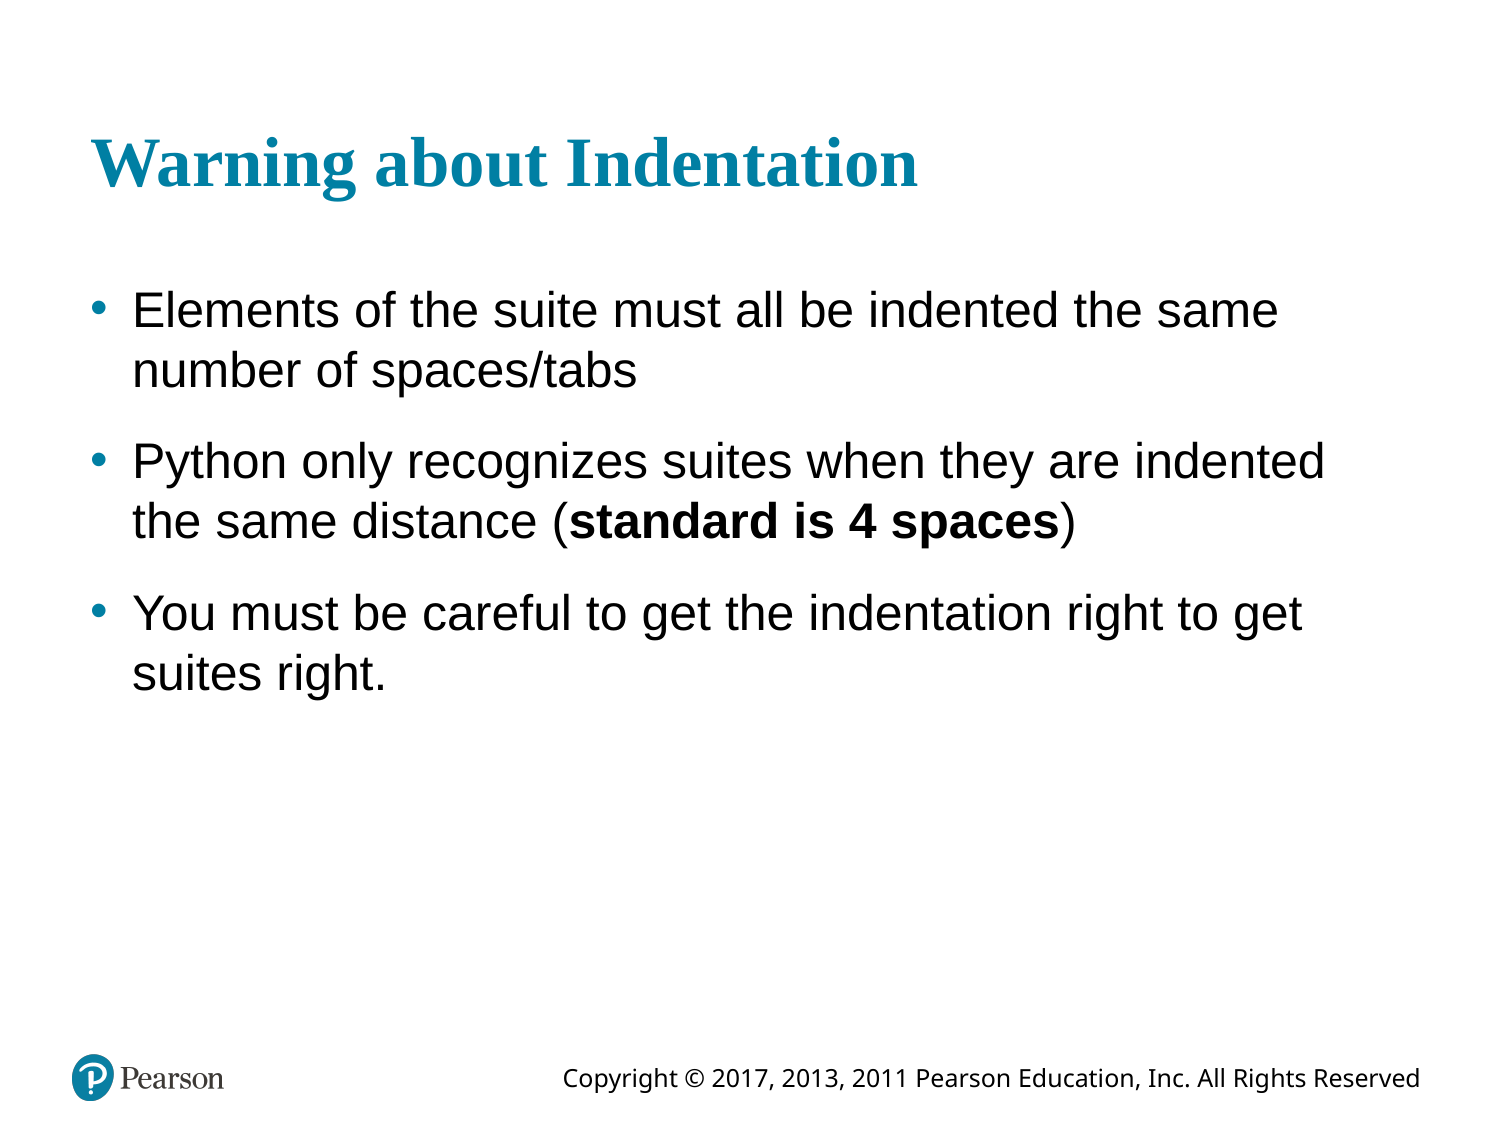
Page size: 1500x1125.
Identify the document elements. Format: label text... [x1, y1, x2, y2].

picture [72, 1087, 83, 1101]
picture [98, 1054, 224, 1101]
picture [72, 1054, 88, 1070]
title Warning about Indentation [75, 35, 1425, 216]
picture [80, 1063, 106, 1088]
list Elements of the suite must all be indented the same number of spaces/tabs Python only recognizes suites when they are indented the same distance (standard is 4 spaces) You must be careful to get the indentation right to get suites right. [75, 262, 1425, 1005]
